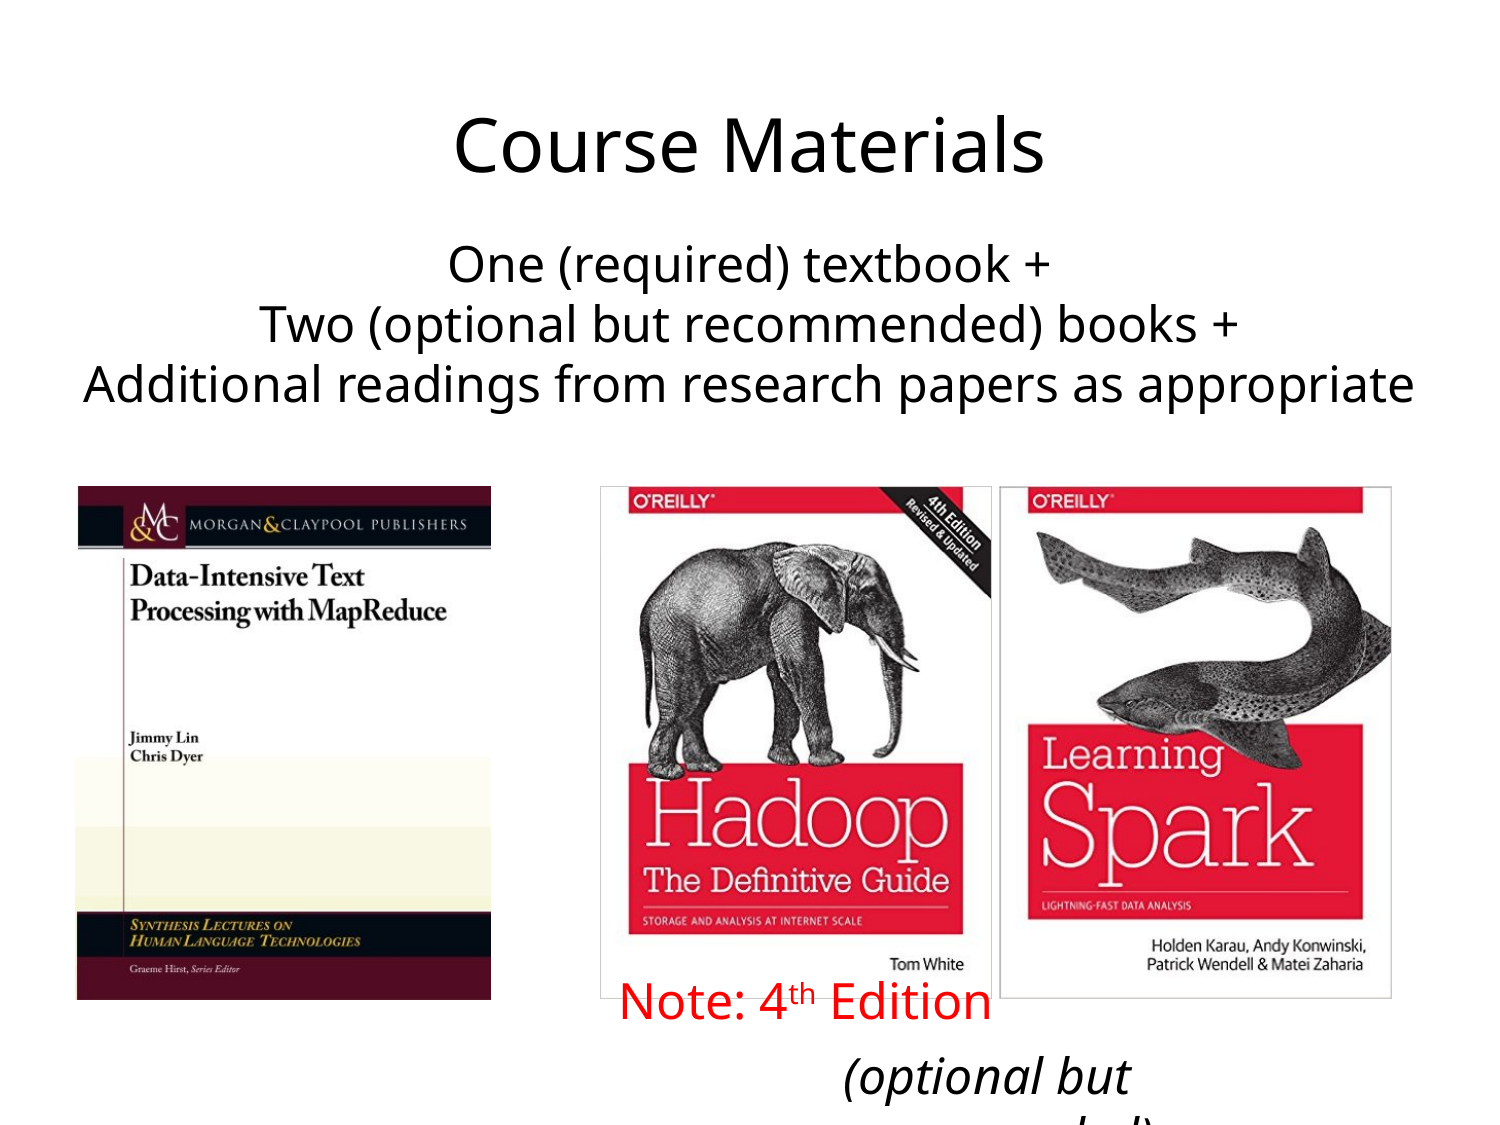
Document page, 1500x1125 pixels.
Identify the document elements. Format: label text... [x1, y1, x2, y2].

picture [599, 486, 992, 1000]
text_box Note: 4th Edition [600, 1004, 1013, 1037]
picture [999, 486, 1392, 1000]
text_box Course Materials [0, 90, 1500, 203]
text_box (optional but recommended) [699, 1036, 1275, 1125]
picture [74, 486, 492, 1001]
text_box One (required) textbook + Two (optional but recommended) books + Additional readings from research papers as appropriate [0, 224, 1500, 420]
